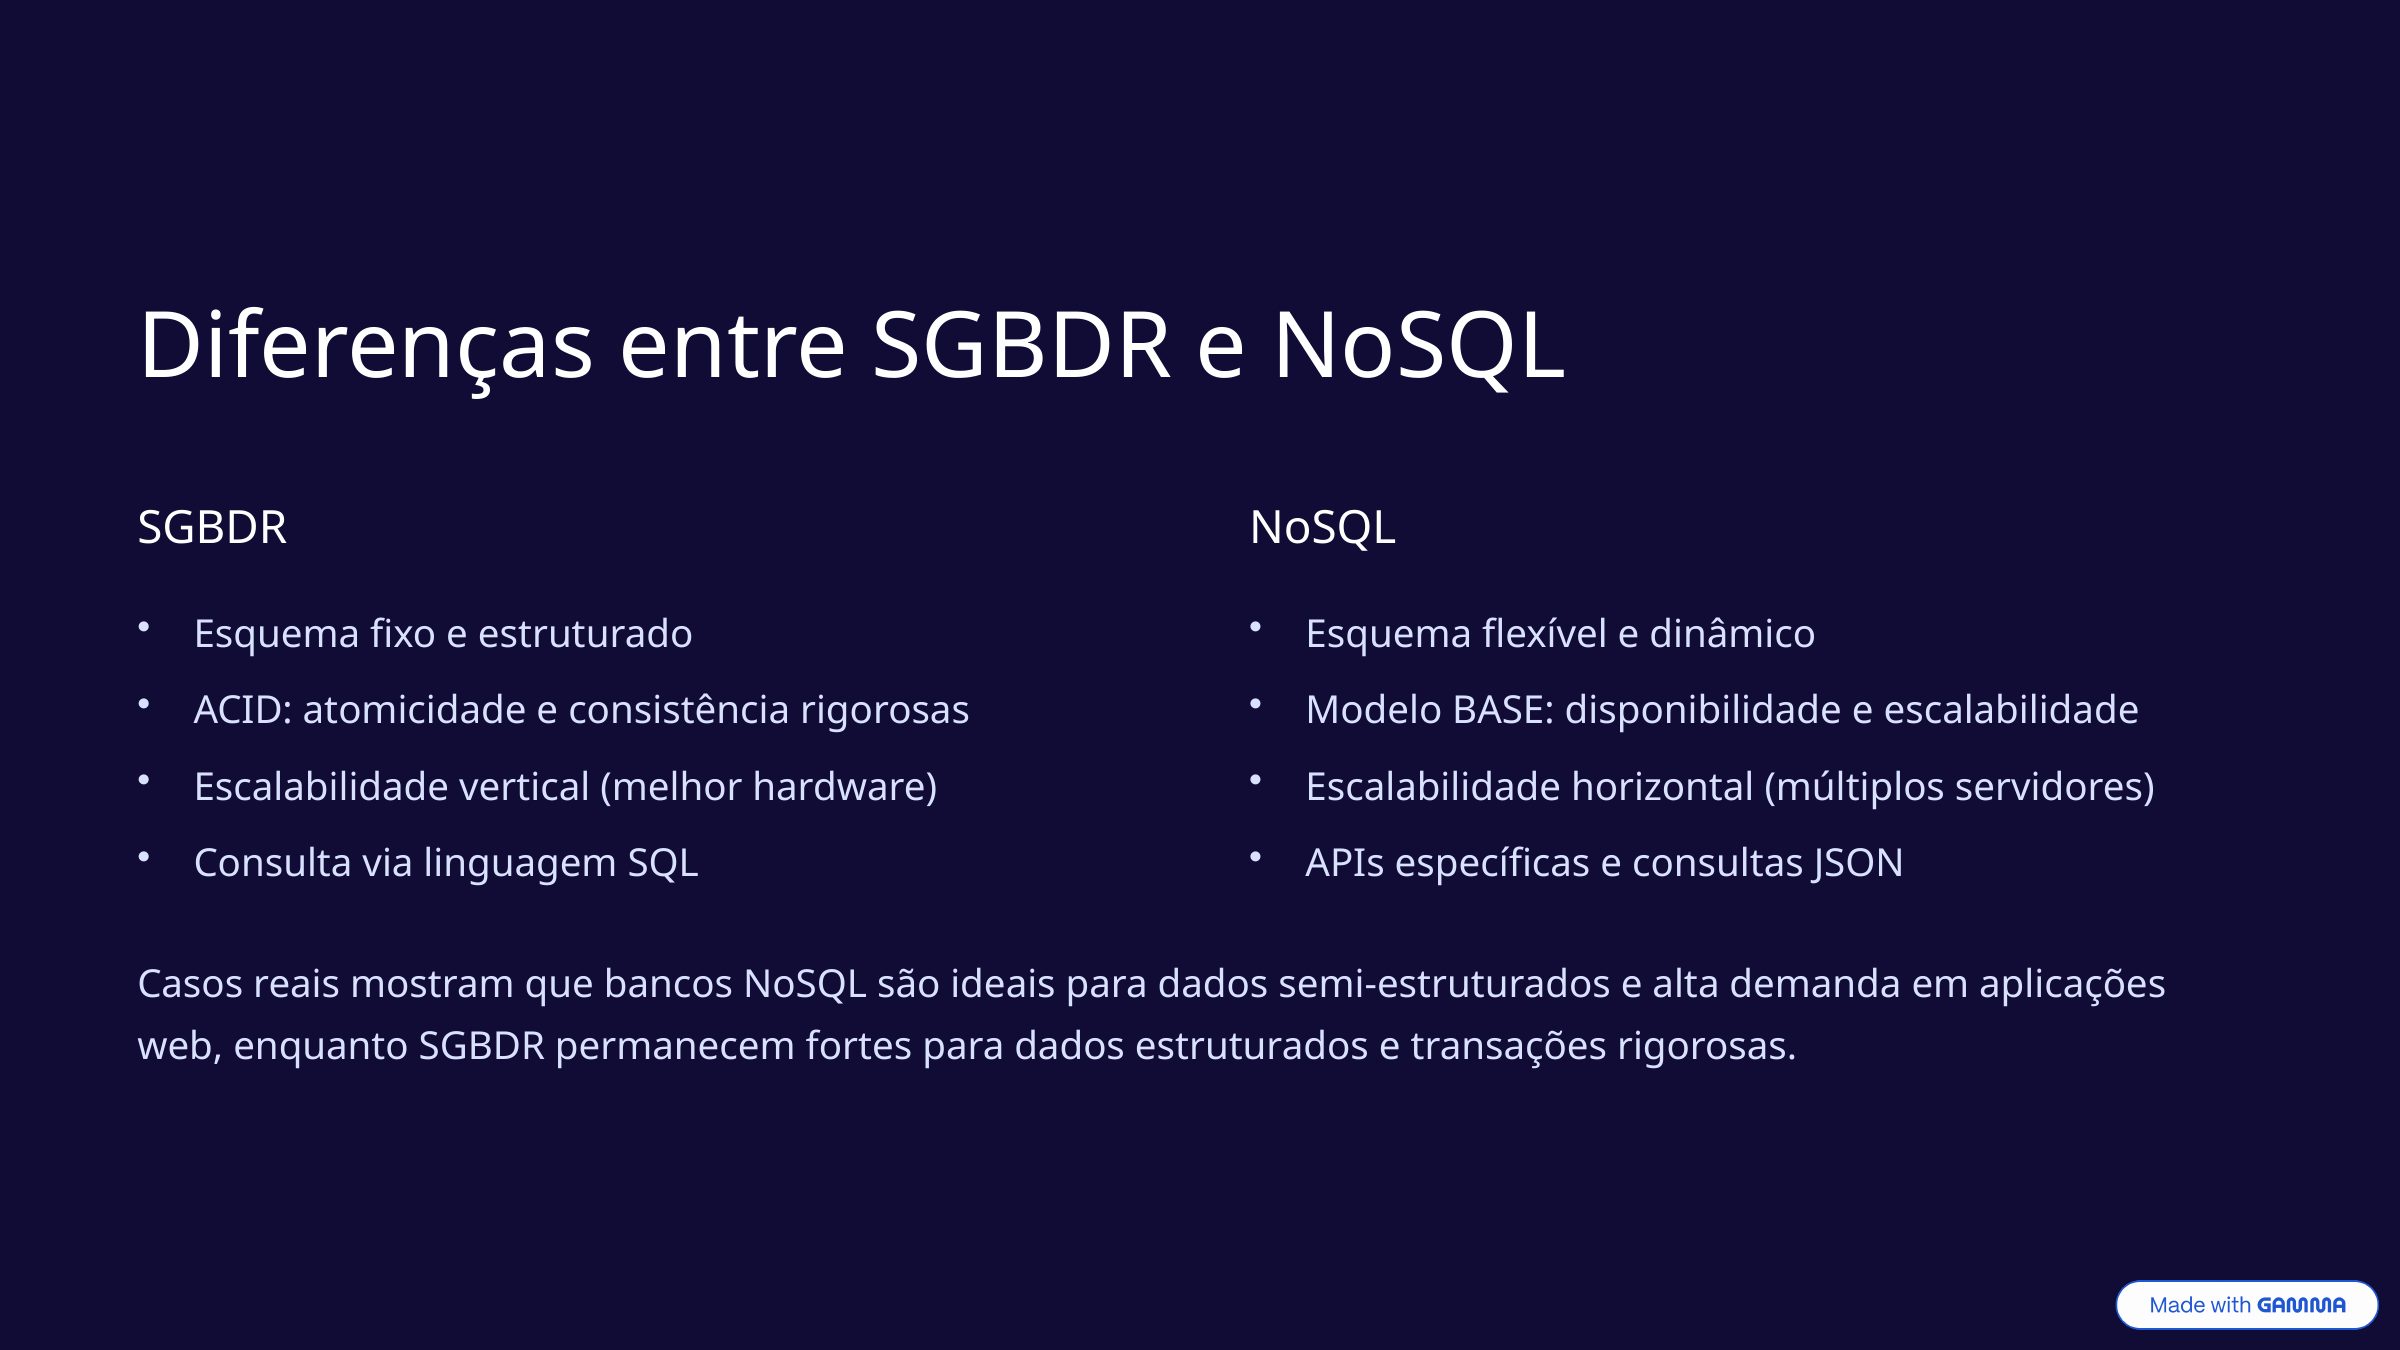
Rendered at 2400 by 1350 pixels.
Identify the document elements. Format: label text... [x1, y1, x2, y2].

text_box SGBDR [137, 495, 600, 553]
text_box APIs específicas e consultas JSON [1249, 821, 2264, 885]
text_box Escalabilidade vertical (melhor hardware) [137, 745, 1152, 809]
text_box Consulta via linguagem SQL [137, 821, 1152, 885]
text_box Esquema fixo e estruturado [137, 592, 1152, 655]
text_box Esquema flexível e dinâmico [1249, 592, 2264, 655]
text_box ACID: atomicidade e consistência rigorosas [137, 668, 1152, 732]
picture [2106, 1271, 2389, 1339]
text_box Casos reais mostram que bancos NoSQL são ideais para dados semi-estruturados e alta demanda em aplicações web, enquanto SGBDR permanecem fortes para dados estruturados e transações rigorosas. [137, 942, 2263, 1069]
text_box Modelo BASE: disponibilidade e escalabilidade [1249, 668, 2264, 732]
text_box NoSQL [1249, 495, 1712, 553]
text_box Escalabilidade horizontal (múltiplos servidores) [1249, 745, 2264, 809]
text_box Diferenças entre SGBDR e NoSQL [137, 281, 1490, 398]
